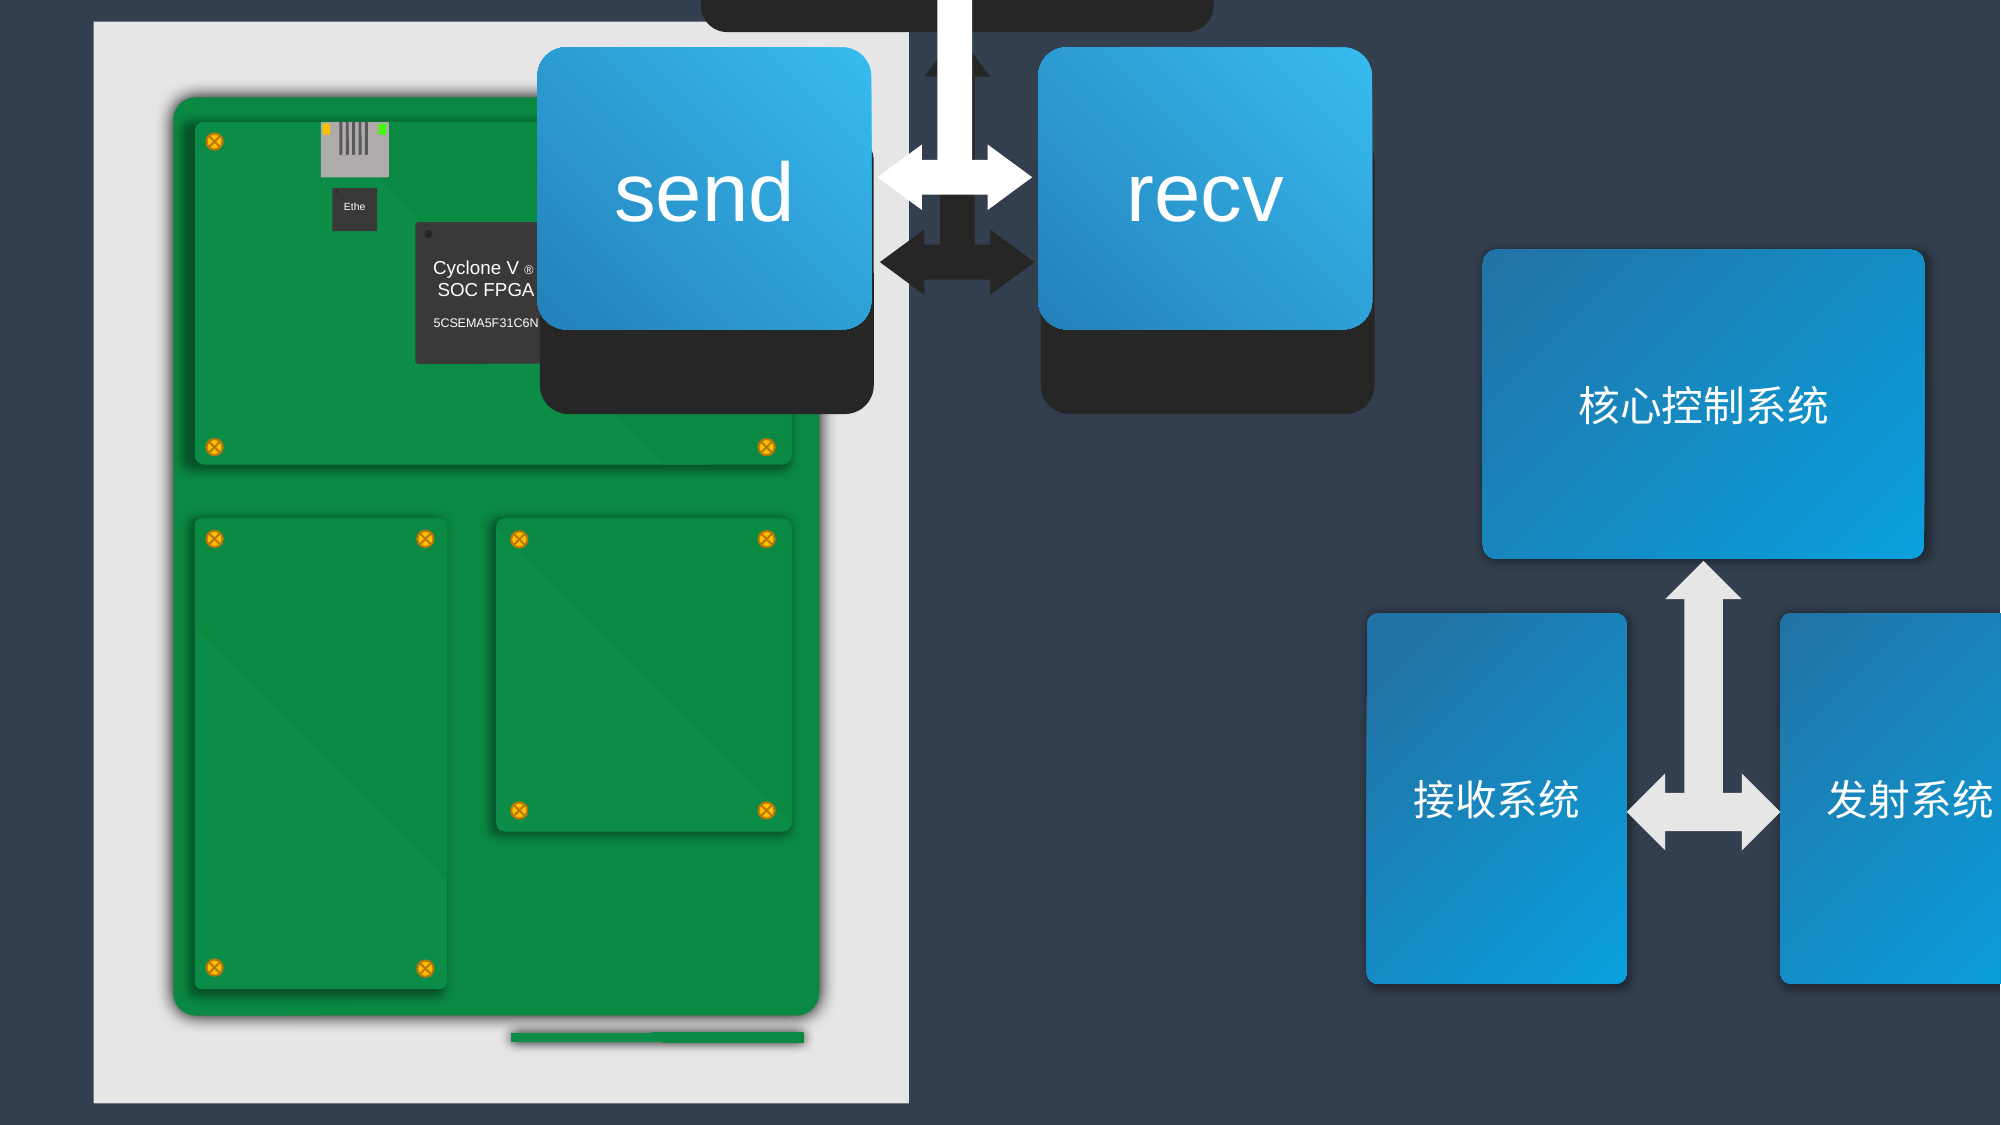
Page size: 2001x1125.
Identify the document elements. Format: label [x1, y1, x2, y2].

text_box [1366, 249, 2000, 984]
text_box [93, 21, 909, 1104]
text_box [537, 0, 1375, 415]
